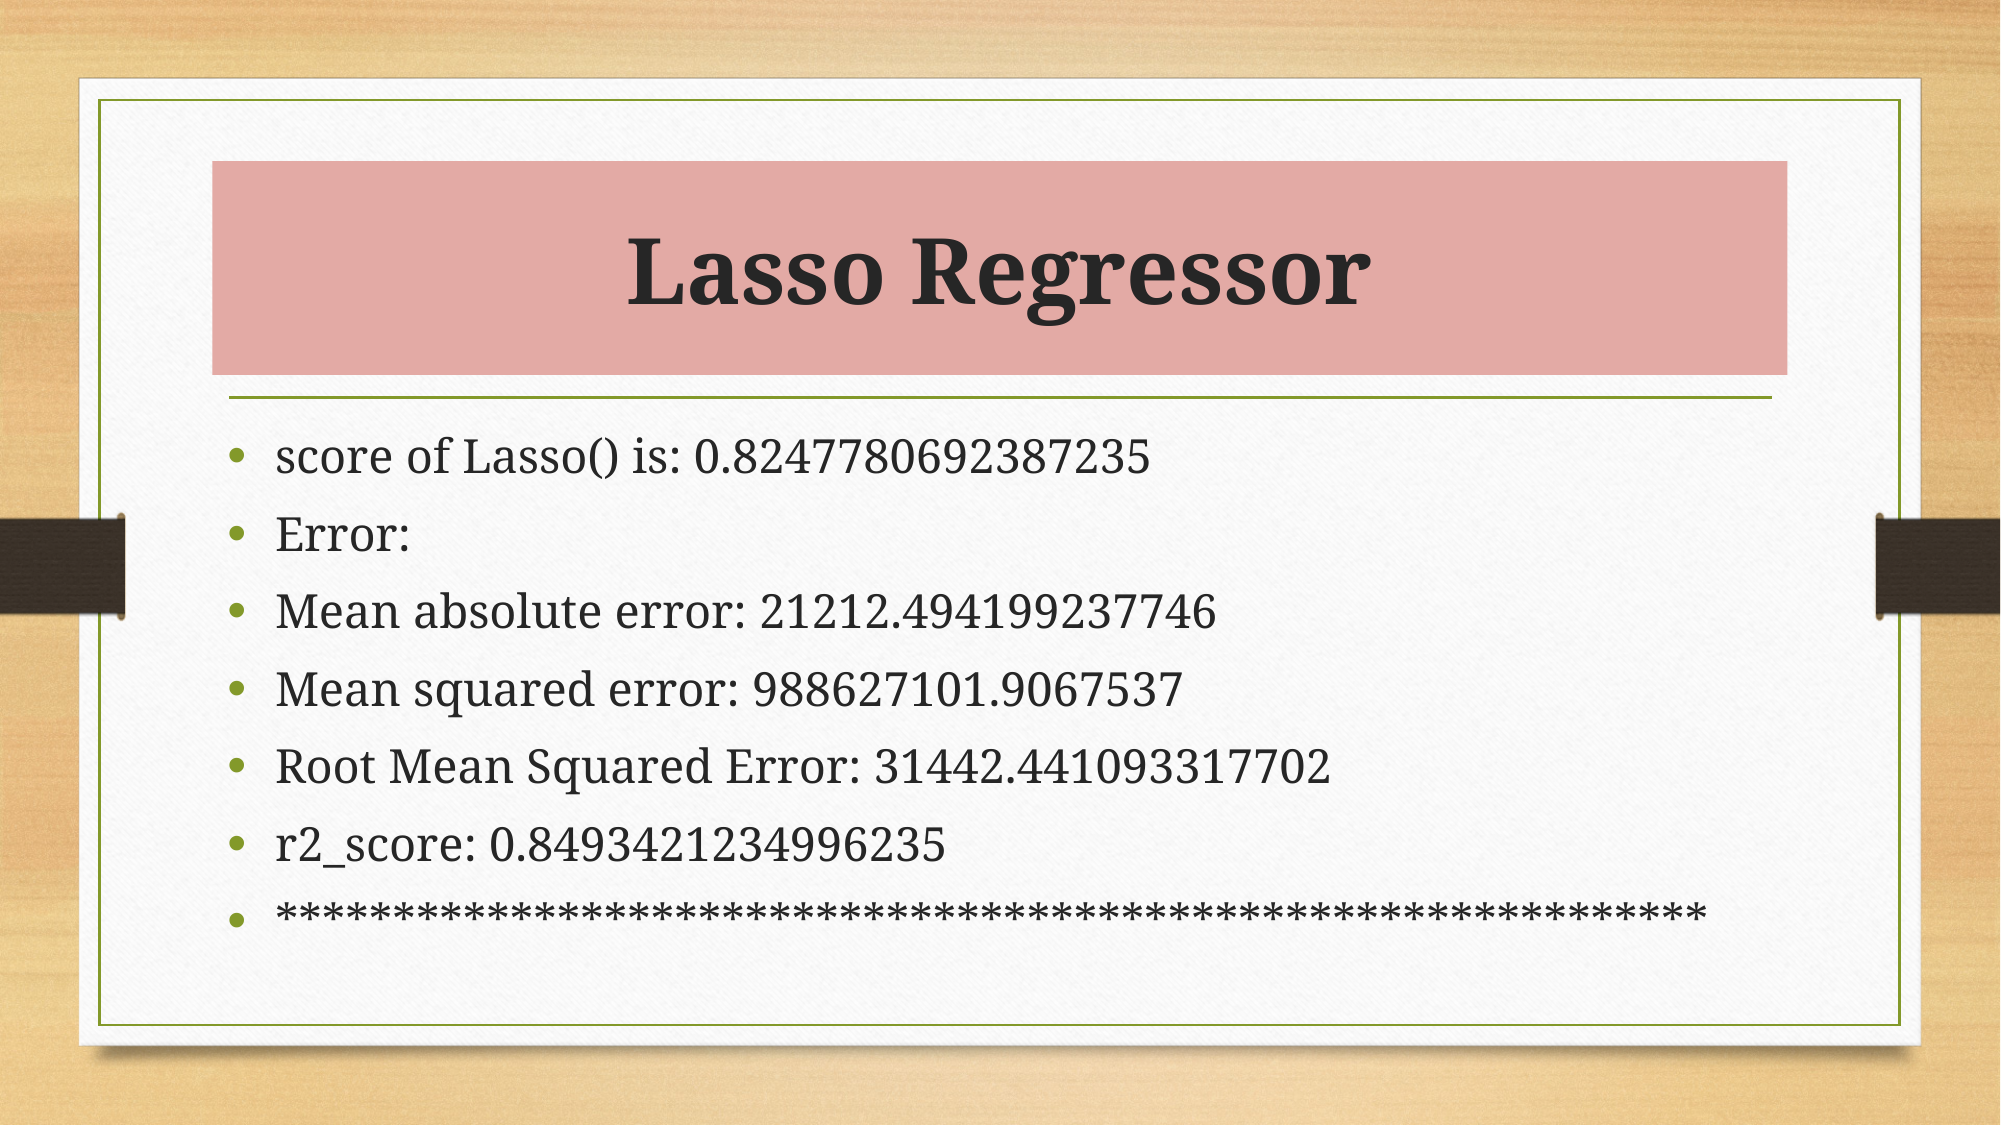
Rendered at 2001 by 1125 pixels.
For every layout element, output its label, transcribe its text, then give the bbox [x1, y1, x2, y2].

list score of Lasso() is: 0.8247780692387235 Error: Mean absolute error: 21212.494199237746 Mean squared error: 988627101.9067537 Root Mean Squared Error: 31442.441093317702 r2_score: 0.8493421234996235 ************************************************************* [212, 419, 1788, 964]
picture [0, 0, 2001, 1125]
title Lasso Regressor [212, 161, 1788, 375]
